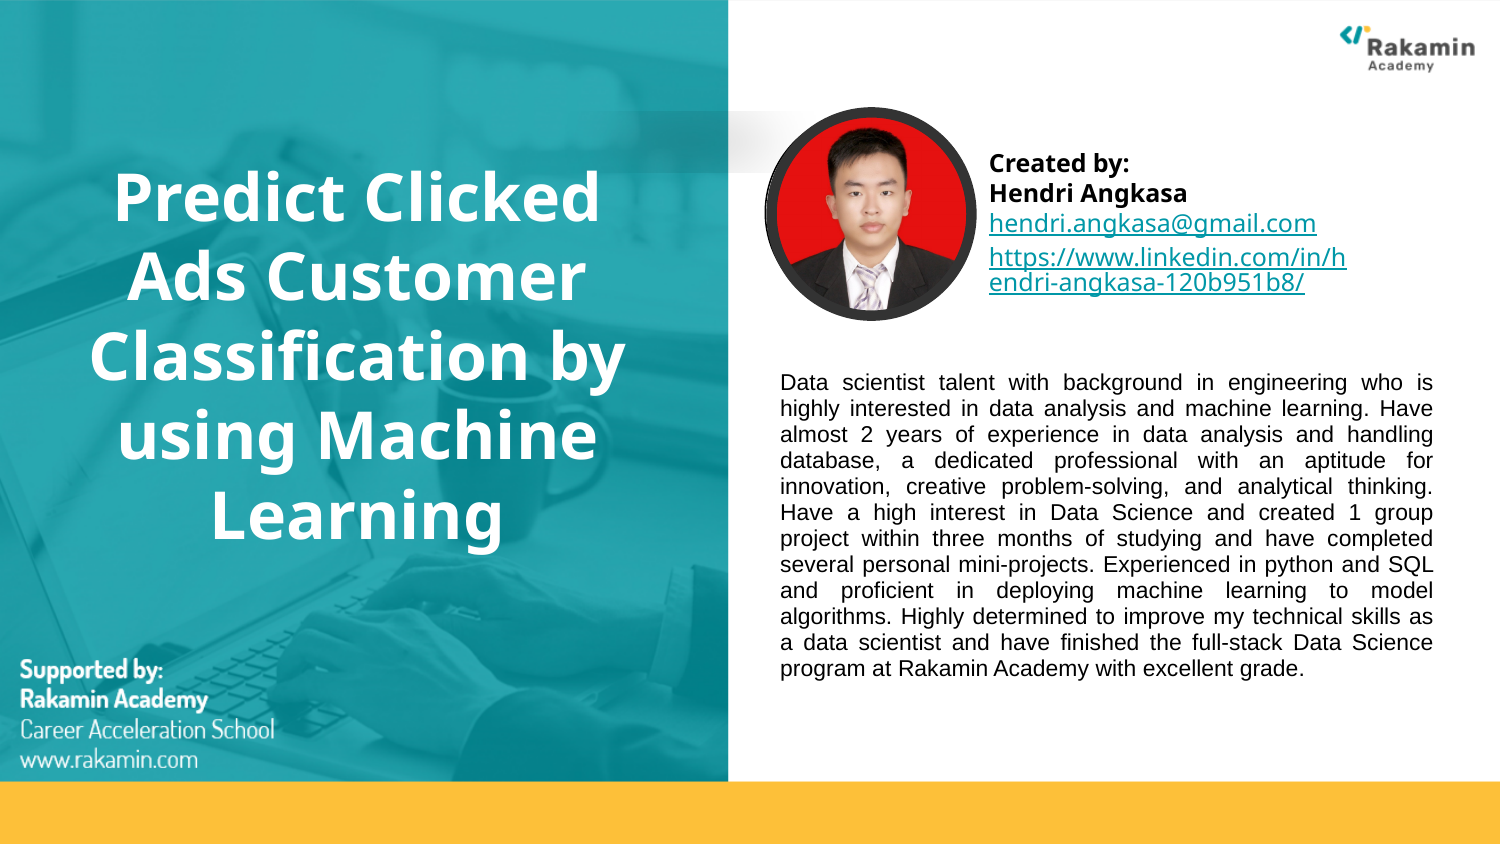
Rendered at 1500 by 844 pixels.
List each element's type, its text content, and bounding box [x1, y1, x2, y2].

title Predict Clicked Ads Customer Classification by using Machine Learning [51, 237, 665, 568]
text_box Created by: Hendri Angkasa hendri.angkasa@gmail.com https://www.linkedin.com/in/hendri-angkasa-120b951b8/ [977, 141, 1372, 272]
text_box Data scientist talent with background in engineering who is highly interested in data analysis and machine learning. Have almost 2 years of experience in data analysis and handling database, a dedicated professional with an aptitude for innovation, creative problem-solving, and analytical thinking. Have a high interest in Data Science and created 1 group project within three months of studying and have completed several personal mini-projects. Experienced in python and SQL and proficient in deploying machine learning to model algorithms. Highly determined to improve my technical skills as a data scientist and have finished the full-stack Data Science program at Rakamin Academy with excellent grade. [765, 354, 1449, 732]
picture [0, 0, 1500, 844]
